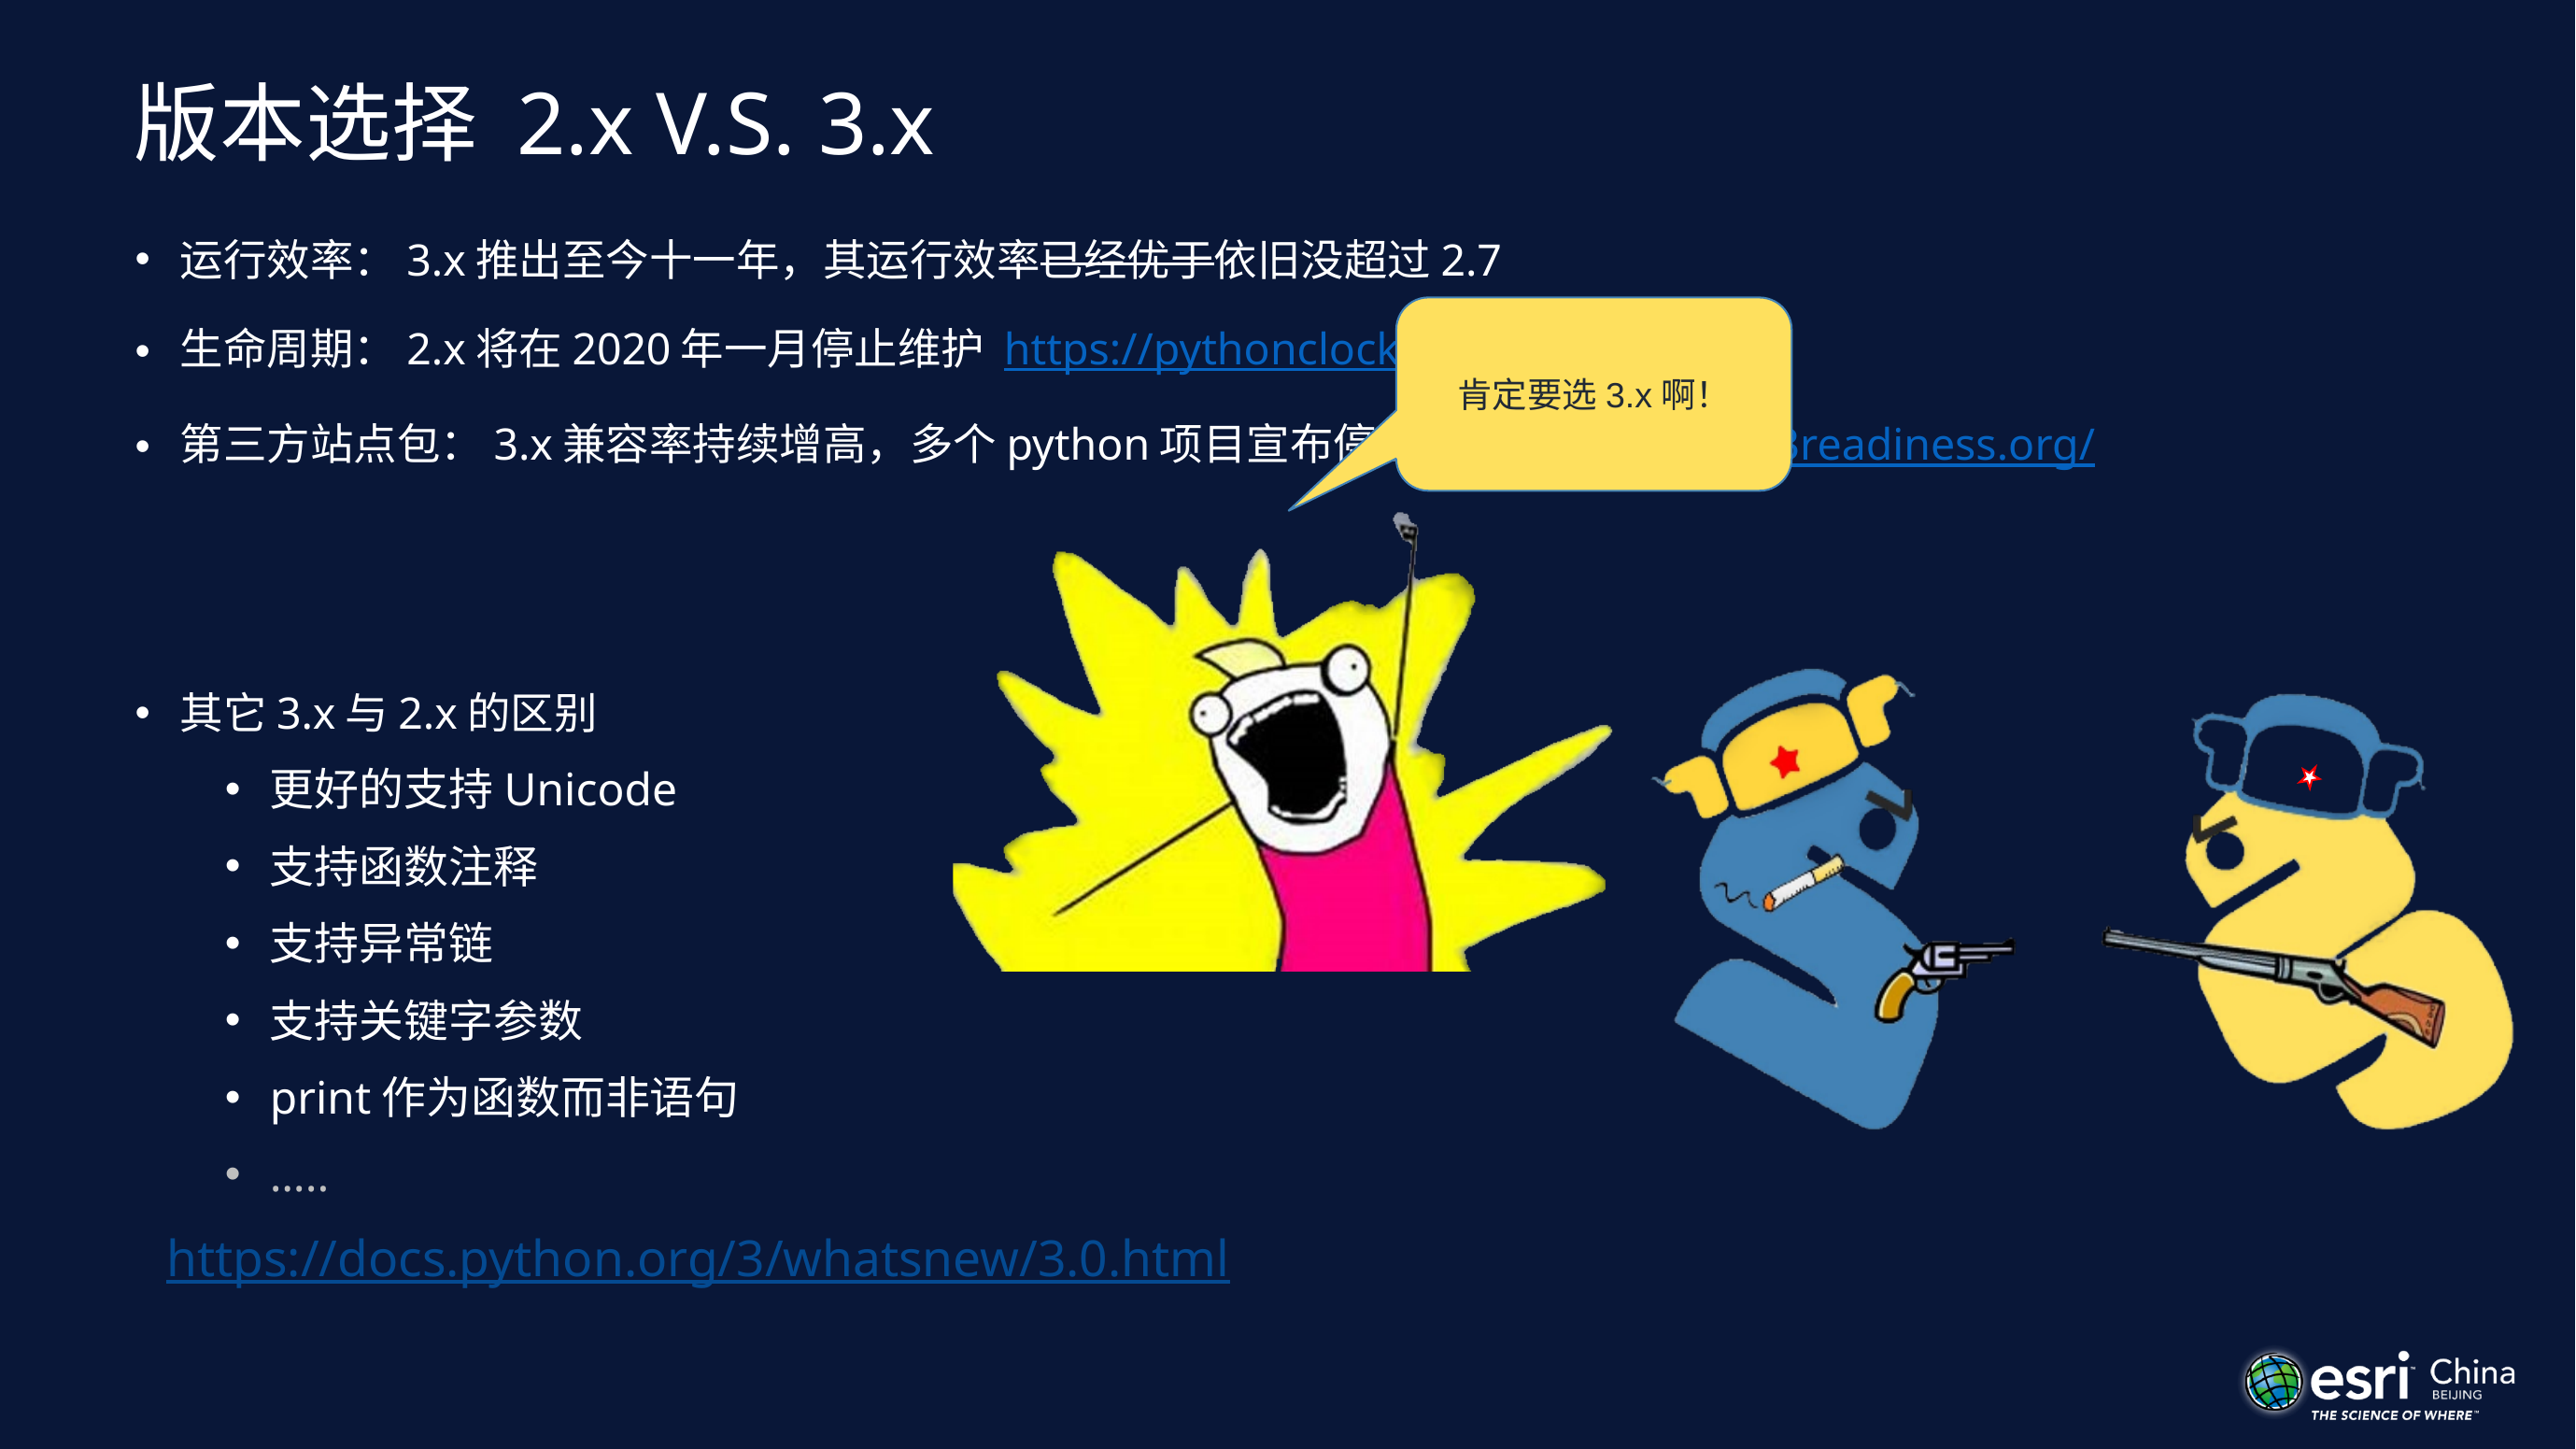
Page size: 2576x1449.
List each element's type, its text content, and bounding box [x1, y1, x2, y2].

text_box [953, 297, 1792, 972]
title 版本选择 2.x V.S. 3.x [120, 70, 2403, 183]
list 运行效率：3.x推出至今十一年，其运行效率已经优于依旧没超过2.7 生命周期：2.x将在2020年一月停止维护 https://pythonclock.org/ 第三方站点包：3.x兼容率持续增高，多个python项目宣布停止支持2.x http://py3readiness.org/ 其它3.x与2.x的区别 更好的支持Unicode 支持函数注释 支持异常链 支持关键字参数 print作为函数而非语句 ….. https://docs.python.org/3/whatsnew/3.0.html [120, 215, 2403, 1310]
picture [2225, 1335, 2534, 1443]
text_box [1592, 618, 2575, 1197]
